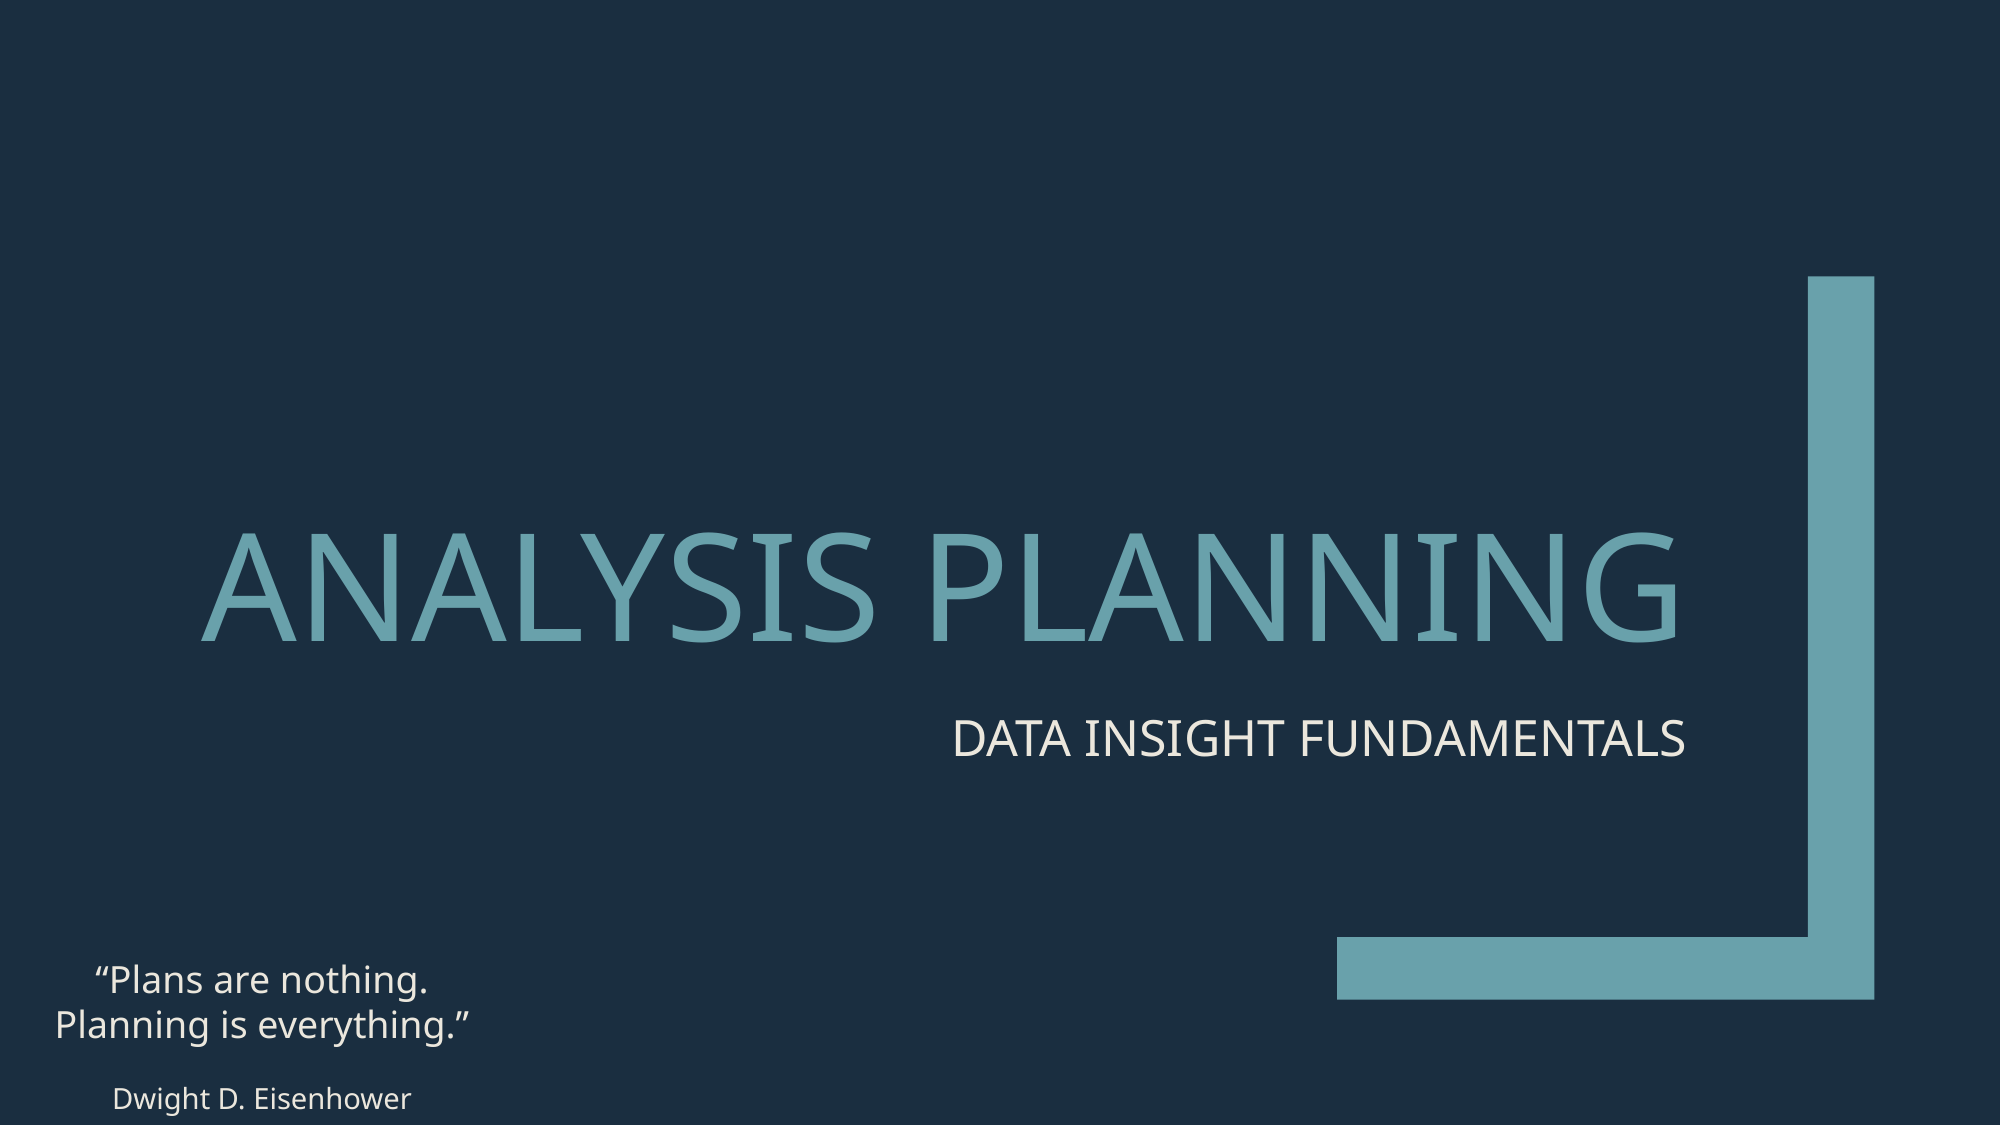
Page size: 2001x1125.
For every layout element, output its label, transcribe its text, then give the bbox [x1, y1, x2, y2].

text_box “Plans are nothing. Planning is everything.” Dwight D. Eisenhower [0, 948, 525, 1123]
title ANALYSIS PLANNING [125, 213, 1703, 682]
list DATA INSIGHT FUNDAMENTALS [125, 691, 1703, 880]
